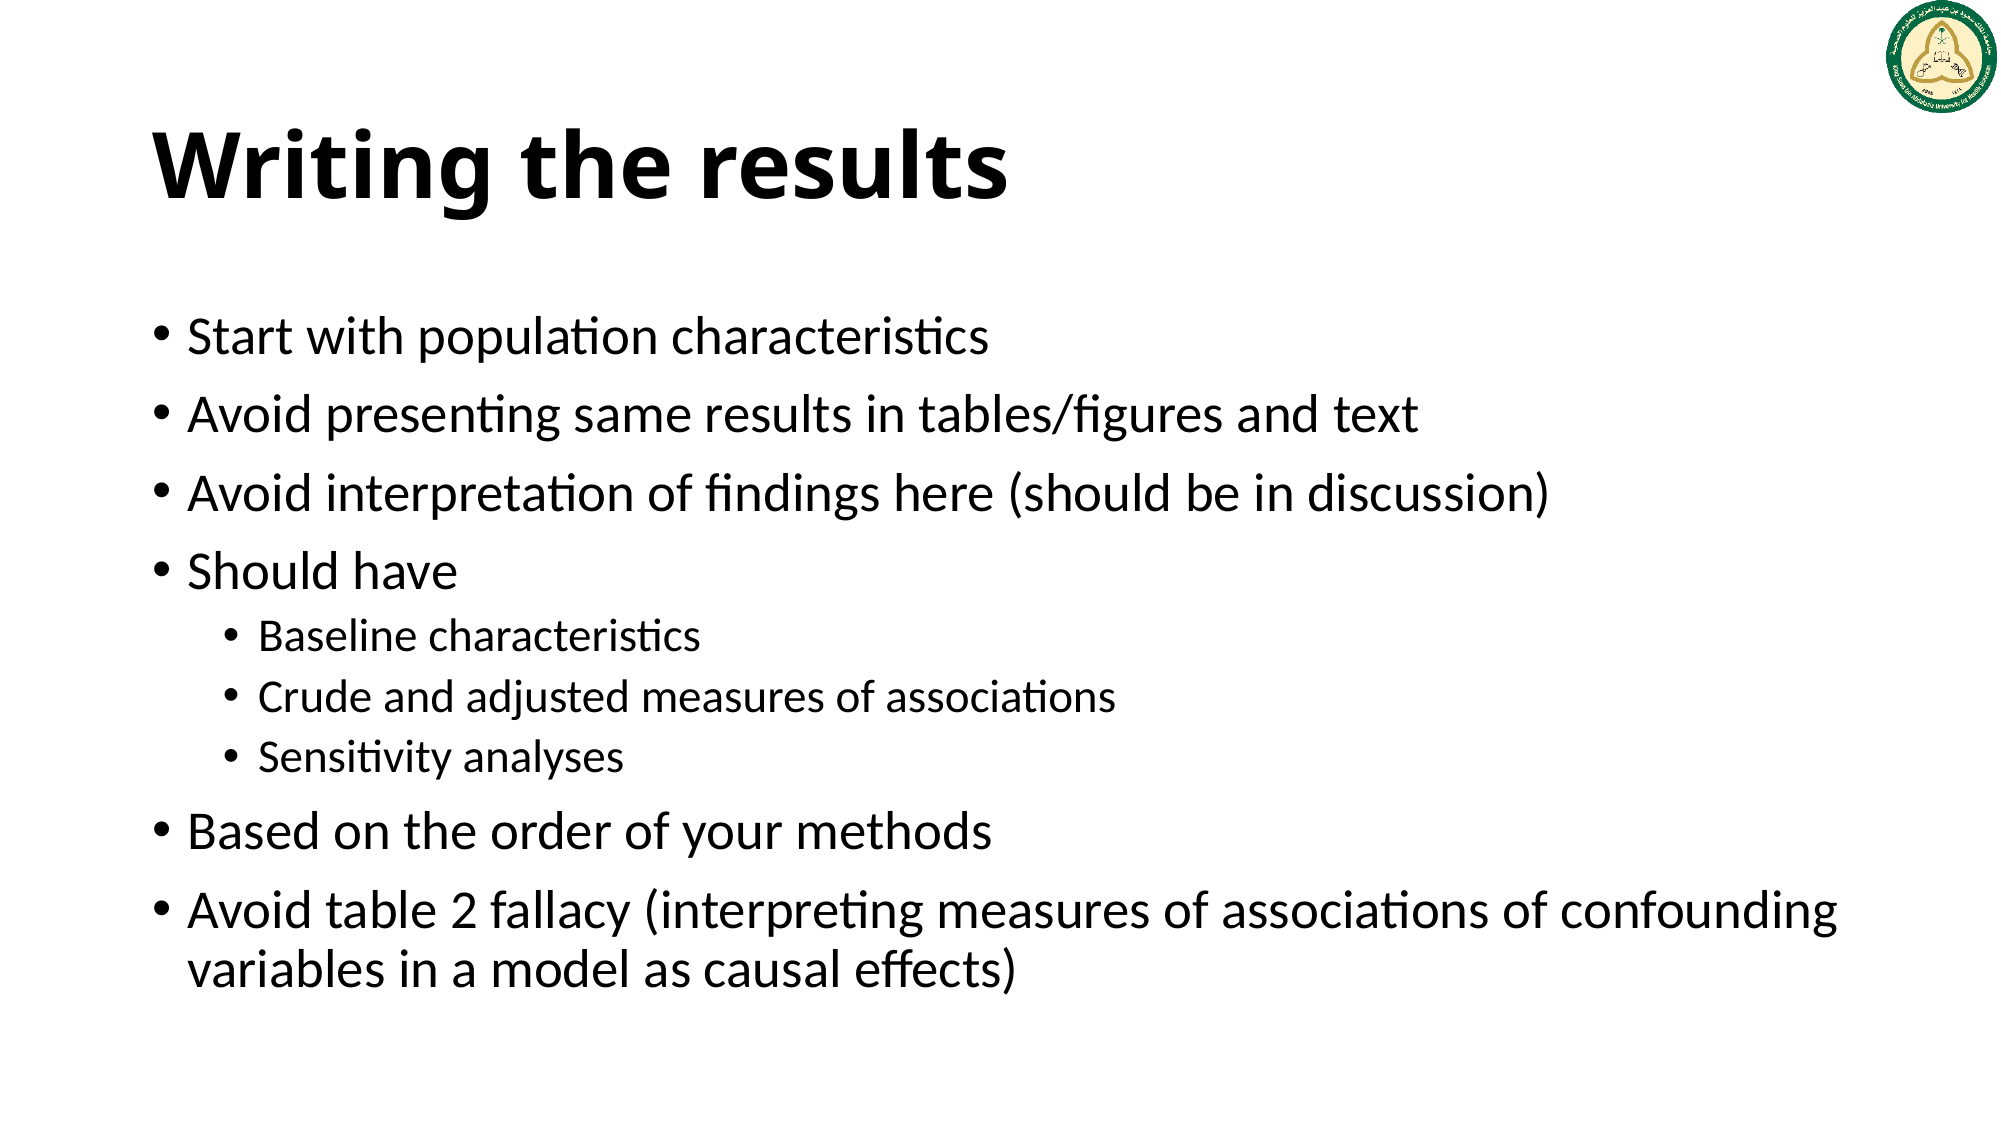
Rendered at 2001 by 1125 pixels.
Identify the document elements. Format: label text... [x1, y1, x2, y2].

title Writing the results [137, 59, 1863, 278]
list Start with population characteristics Avoid presenting same results in tables/figures and text Avoid interpretation of findings here (should be in discussion) Should have Baseline characteristics Crude and adjusted measures of associations Sensitivity analyses Based on the order of your methods Avoid table 2 fallacy (interpreting measures of associations of confounding variables in a model as causal effects) [137, 299, 1863, 1014]
picture [1886, 0, 1997, 113]
